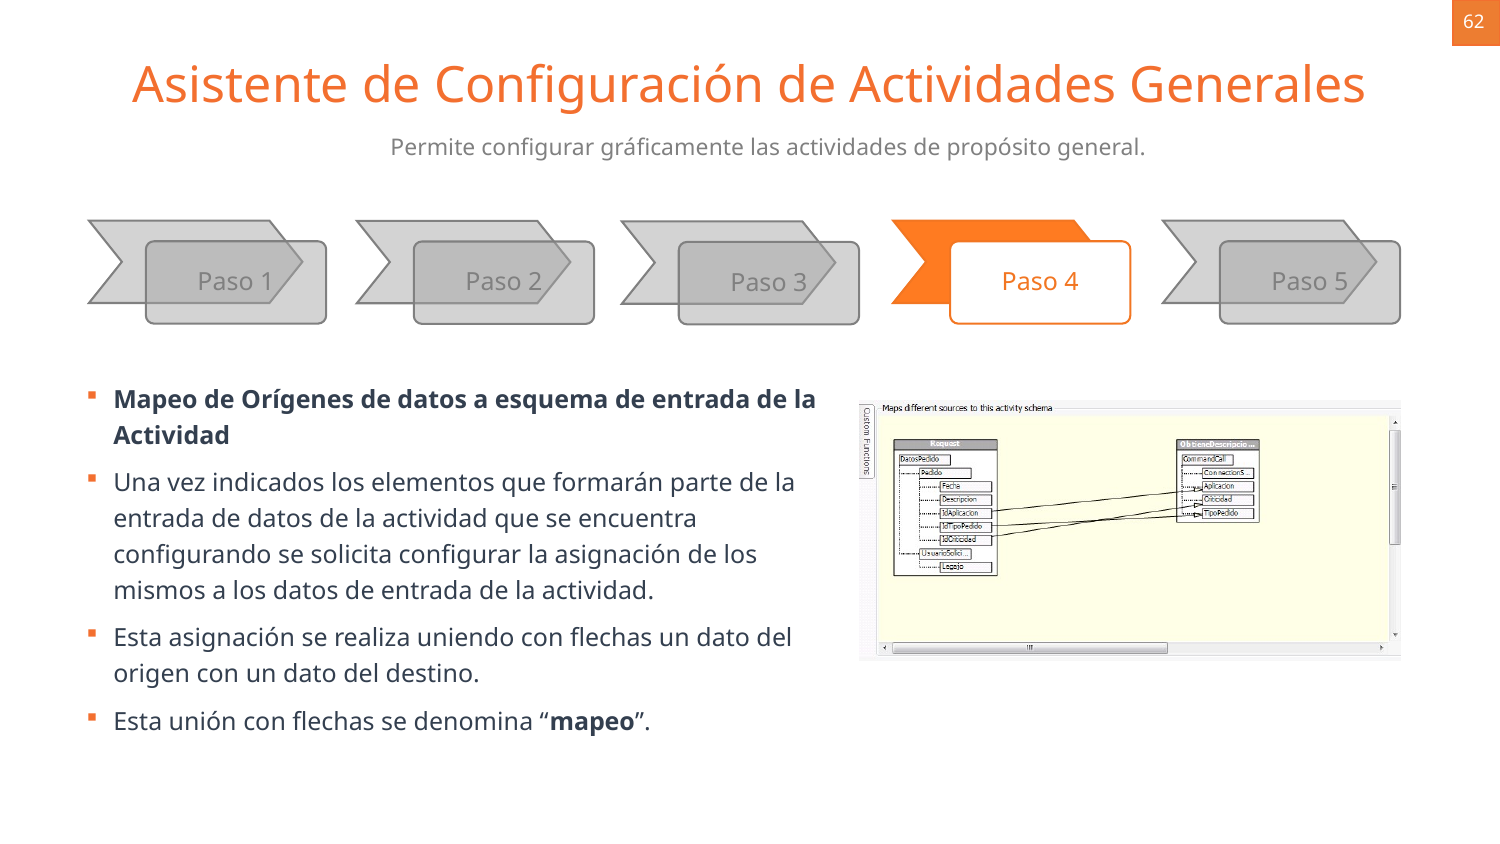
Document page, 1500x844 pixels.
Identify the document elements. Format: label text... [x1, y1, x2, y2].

text_box Mapeo de Orígenes de datos a esquema de entrada de la Actividad Una vez indicados los elementos que formarán parte de la entrada de datos de la actividad que se encuentra configurando se solicita configurar la asignación de los mismos a los datos de entrada de la actividad. Esta asignación se realiza uniendo con flechas un dato del origen con un dato del destino. Esta unión con flechas se denomina “mapeo”. [75, 371, 836, 747]
text_box Paso 4 [949, 240, 1132, 325]
text_box [619, 220, 819, 305]
text_box Paso 5 [1218, 240, 1402, 325]
text_box [86, 219, 287, 305]
slide_number 62 [1448, 0, 1496, 45]
text_box [890, 219, 1091, 305]
list Asistente de Configuración de Actividades Generales [75, 34, 1425, 110]
text_box [1160, 219, 1361, 305]
text_box Paso 1 [144, 240, 328, 325]
text_box Paso 3 [677, 240, 861, 326]
text_box [354, 219, 555, 305]
picture [859, 400, 1401, 661]
text_box Paso 2 [412, 240, 596, 325]
list Permite configurar gráficamente las actividades de propósito general. [112, 121, 1425, 198]
